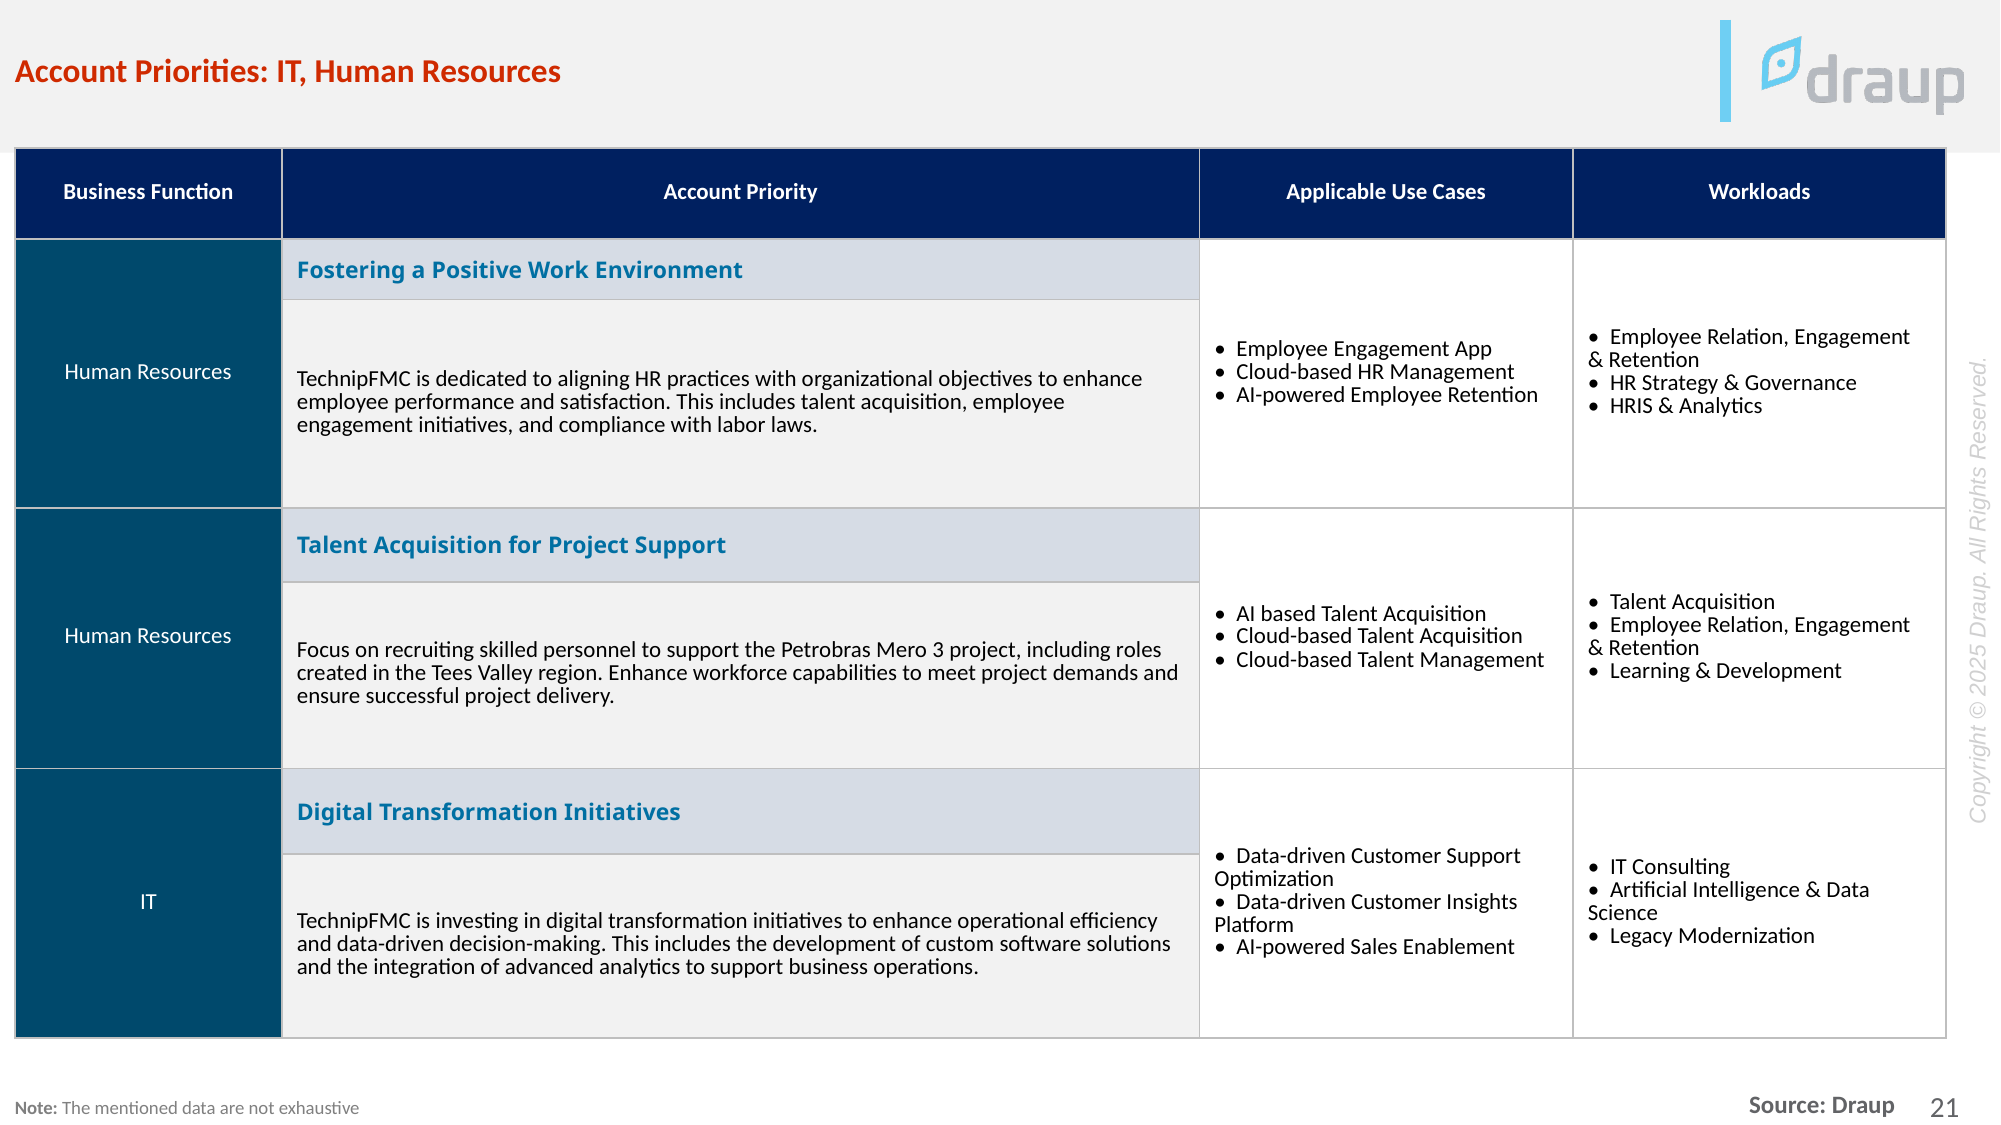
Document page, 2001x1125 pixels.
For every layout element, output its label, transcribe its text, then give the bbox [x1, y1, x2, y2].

table_cell IT [16, 769, 281, 1037]
table_cell • Employee Engagement App • Cloud-based HR Management • AI-powered Employee Retention [1200, 240, 1572, 507]
text_box Account Priorities: IT, Human Resources [0, 3, 1701, 144]
table_cell • Talent Acquisition • Employee Relation, Engagement & Retention • Learning & Development [1574, 509, 1945, 768]
table_cell Focus on recruiting skilled personnel to support the Petrobras Mero 3 project, including roles created in the Tees Valley region. Enhance workforce capabilities to meet project demands and ensure successful project delivery. [283, 583, 1199, 768]
table_cell Human Resources [16, 240, 281, 507]
table_cell TechnipFMC is dedicated to aligning HR practices with organizational objectives to enhance employee performance and satisfaction. This includes talent acquisition, employee engagement initiatives, and compliance with labor laws. [283, 300, 1199, 507]
table_cell • Employee Relation, Engagement & Retention • HR Strategy & Governance • HRIS & Analytics [1574, 240, 1945, 507]
table_header Applicable Use Cases [1200, 149, 1572, 238]
table_cell Human Resources [16, 509, 281, 768]
table_cell • IT Consulting • Artificial Intelligence & Data Science • Legacy Modernization [1574, 769, 1945, 1037]
table_header Business Function [16, 149, 281, 238]
table_cell Digital Transformation Initiatives [283, 769, 1199, 853]
text_box Note: The mentioned data are not exhaustive [0, 1088, 1080, 1125]
table_cell • Data-driven Customer Support Optimization • Data-driven Customer Insights Platform • AI-powered Sales Enablement [1200, 769, 1572, 1037]
table_cell Talent Acquisition for Project Support [283, 509, 1199, 581]
table_header Account Priority [283, 149, 1199, 238]
table_cell • AI based Talent Acquisition • Cloud-based Talent Acquisition • Cloud-based Talent Management [1200, 509, 1572, 768]
table_cell Fostering a Positive Work Environment [283, 240, 1199, 299]
table_header Workloads [1574, 149, 1945, 238]
table_cell TechnipFMC is investing in digital transformation initiatives to enhance operational efficiency and data-driven decision-making. This includes the development of custom software solutions and the integration of advanced analytics to support business operations. [283, 855, 1199, 1037]
